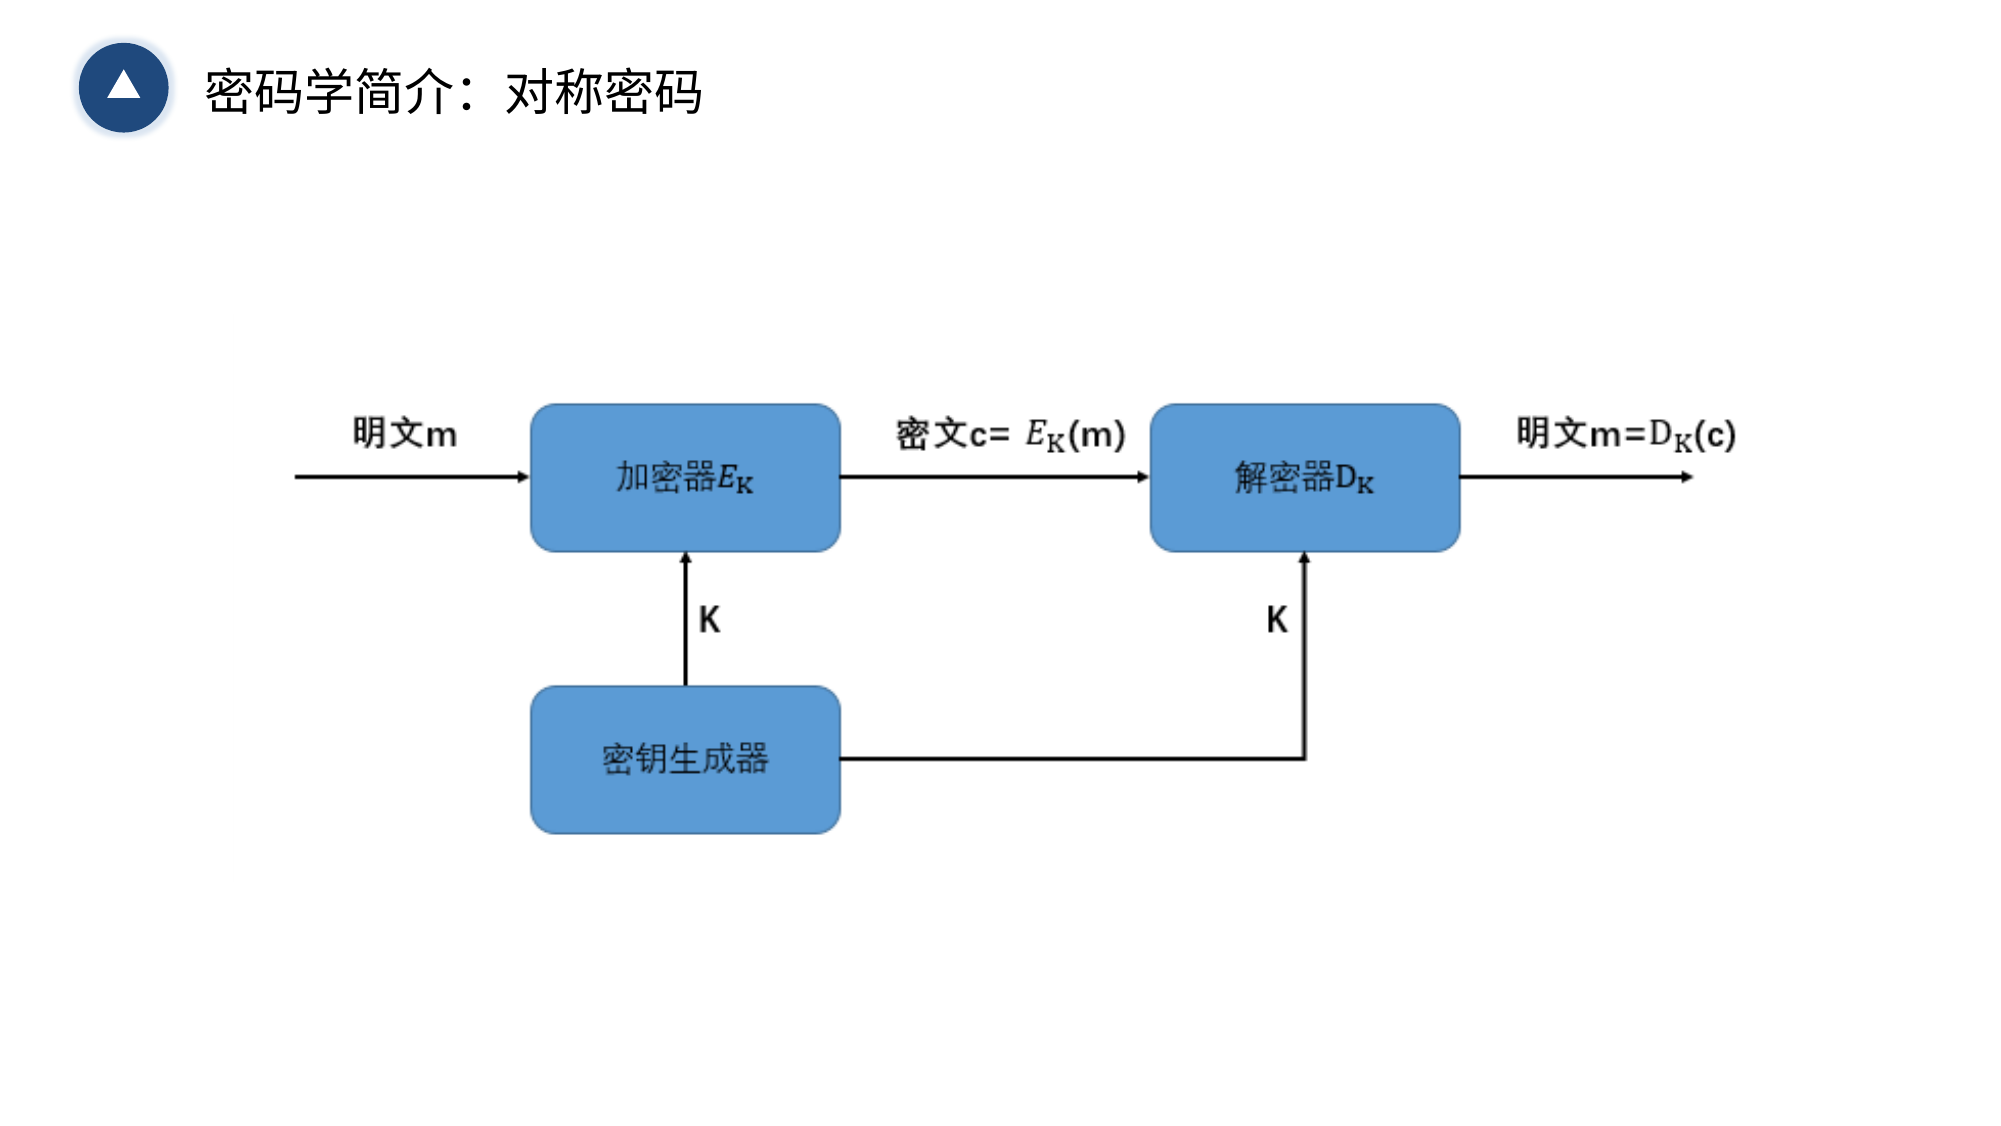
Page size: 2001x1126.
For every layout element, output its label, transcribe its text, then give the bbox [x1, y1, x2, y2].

text_box 密码学简介：对称密码 [196, 39, 1685, 128]
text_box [78, 42, 169, 133]
picture [232, 314, 1852, 882]
